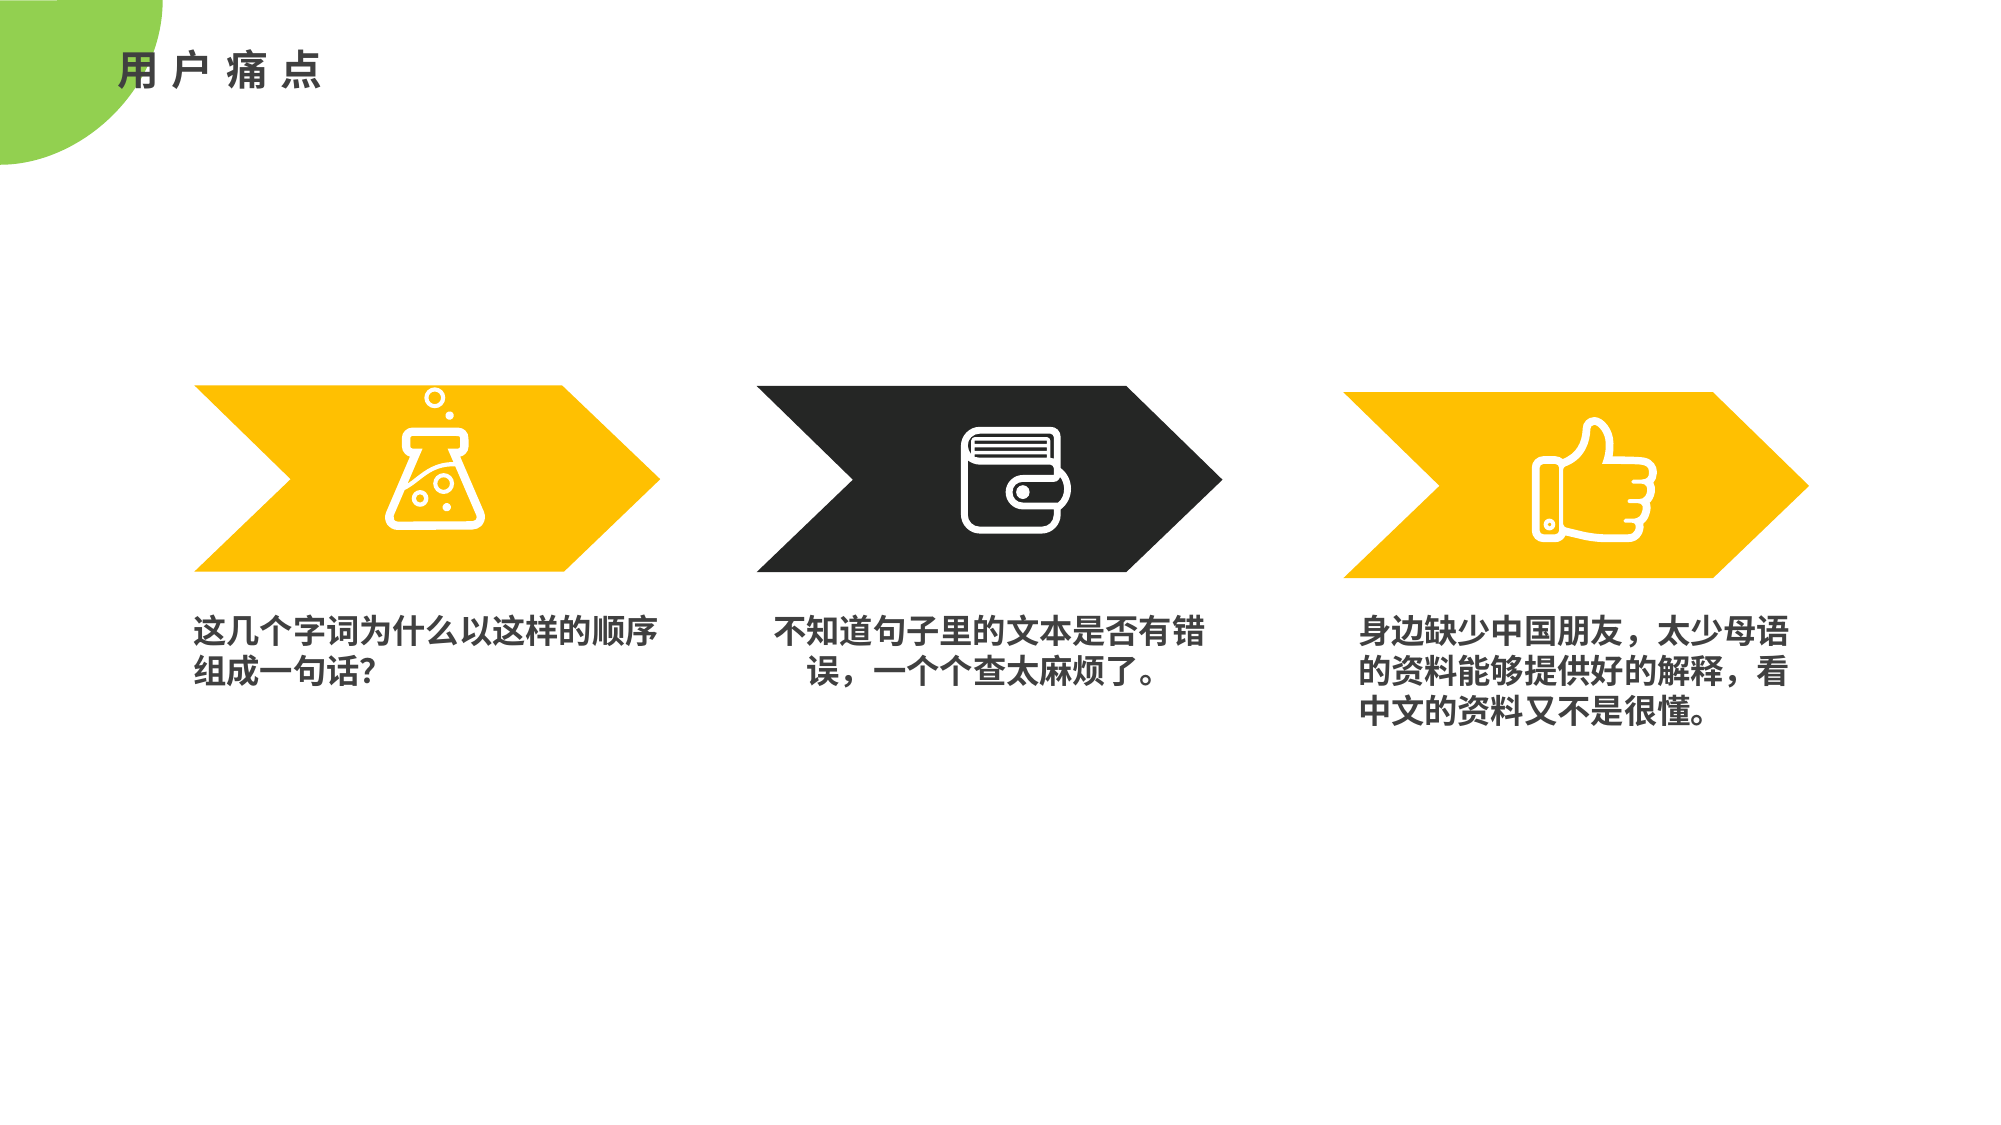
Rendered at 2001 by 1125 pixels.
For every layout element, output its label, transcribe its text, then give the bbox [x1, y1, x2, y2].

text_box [1531, 417, 1657, 543]
text_box 这几个字词为什么以这样的顺序组成一句话？ [178, 602, 677, 698]
text_box [1343, 392, 1810, 579]
text_box [194, 385, 661, 572]
text_box 不知道句子里的文本是否有错误，一个个查太麻烦了。 [756, 602, 1223, 698]
text_box 身边缺少中国朋友，太少母语的资料能够提供好的解释，看中文的资料又不是很懂。 [1343, 602, 1810, 738]
text_box [756, 385, 1223, 573]
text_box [0, 0, 512, 165]
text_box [960, 426, 1075, 534]
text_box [367, 410, 502, 545]
